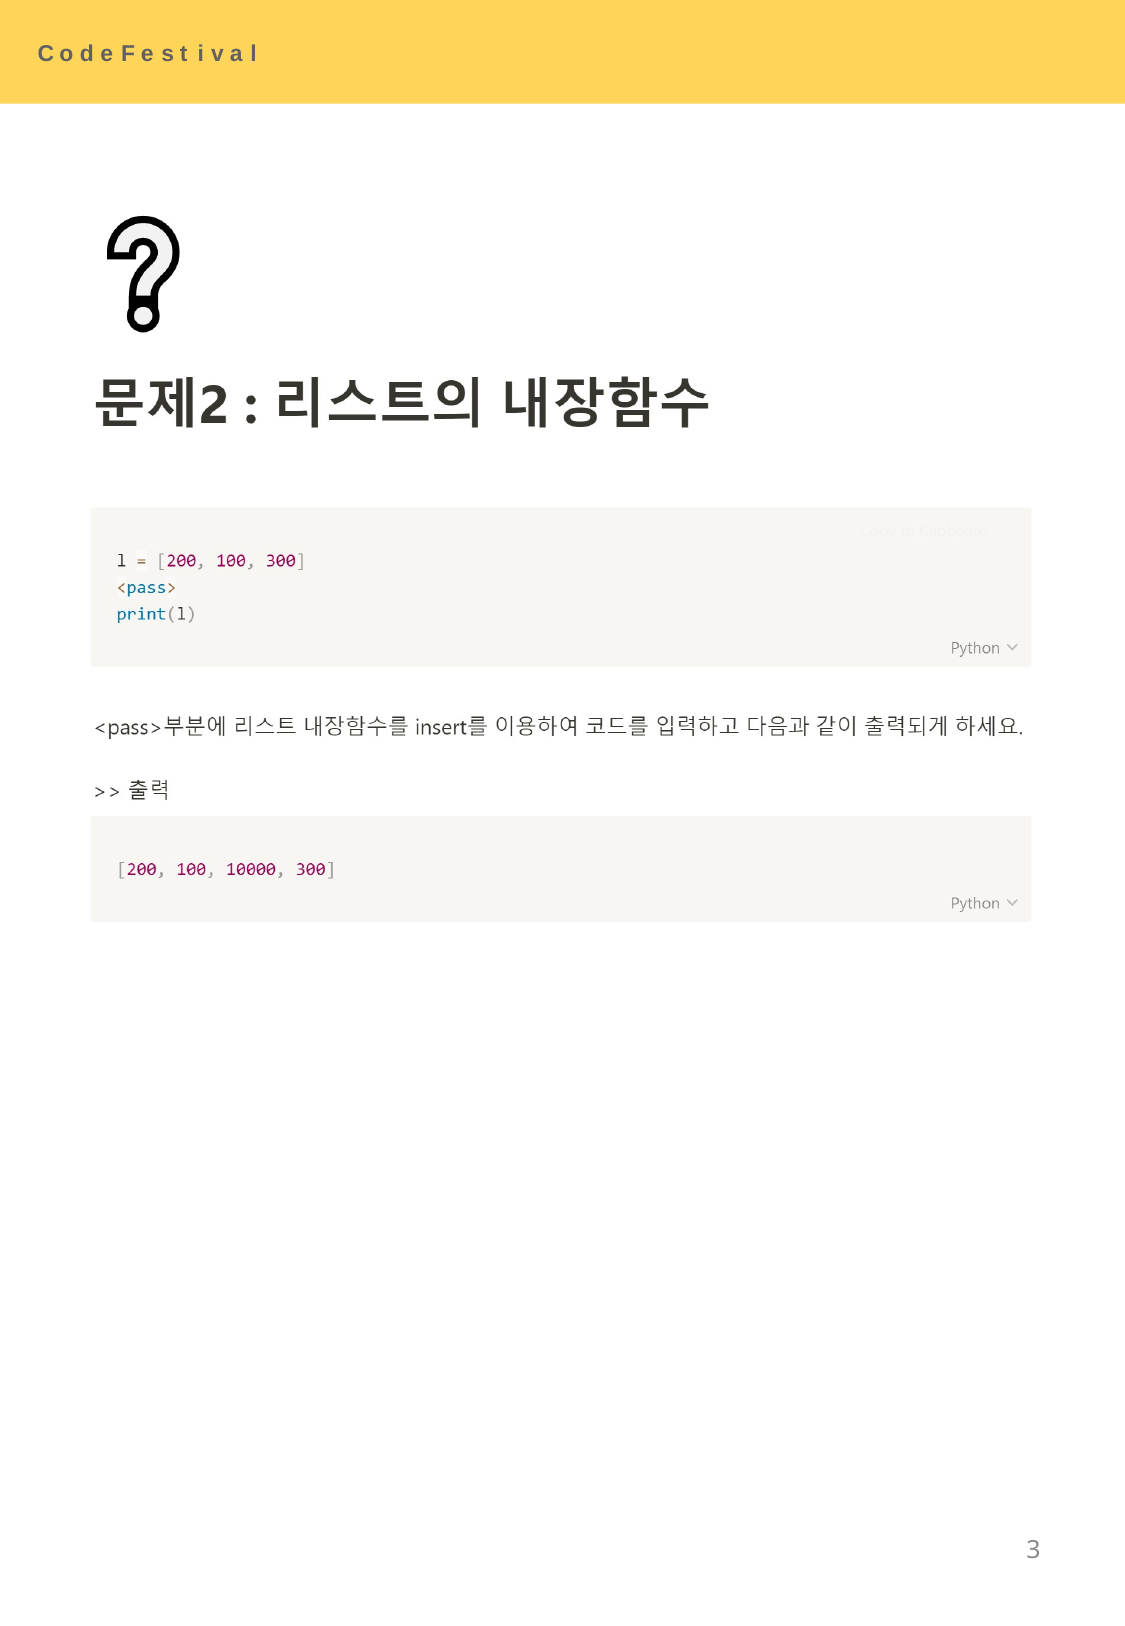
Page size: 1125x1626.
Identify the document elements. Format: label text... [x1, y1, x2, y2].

slide_number 10 [1020, 1529, 1062, 1625]
text_box [90, 215, 1032, 922]
text_box C o d e F e s t i v a l [35, 36, 264, 67]
